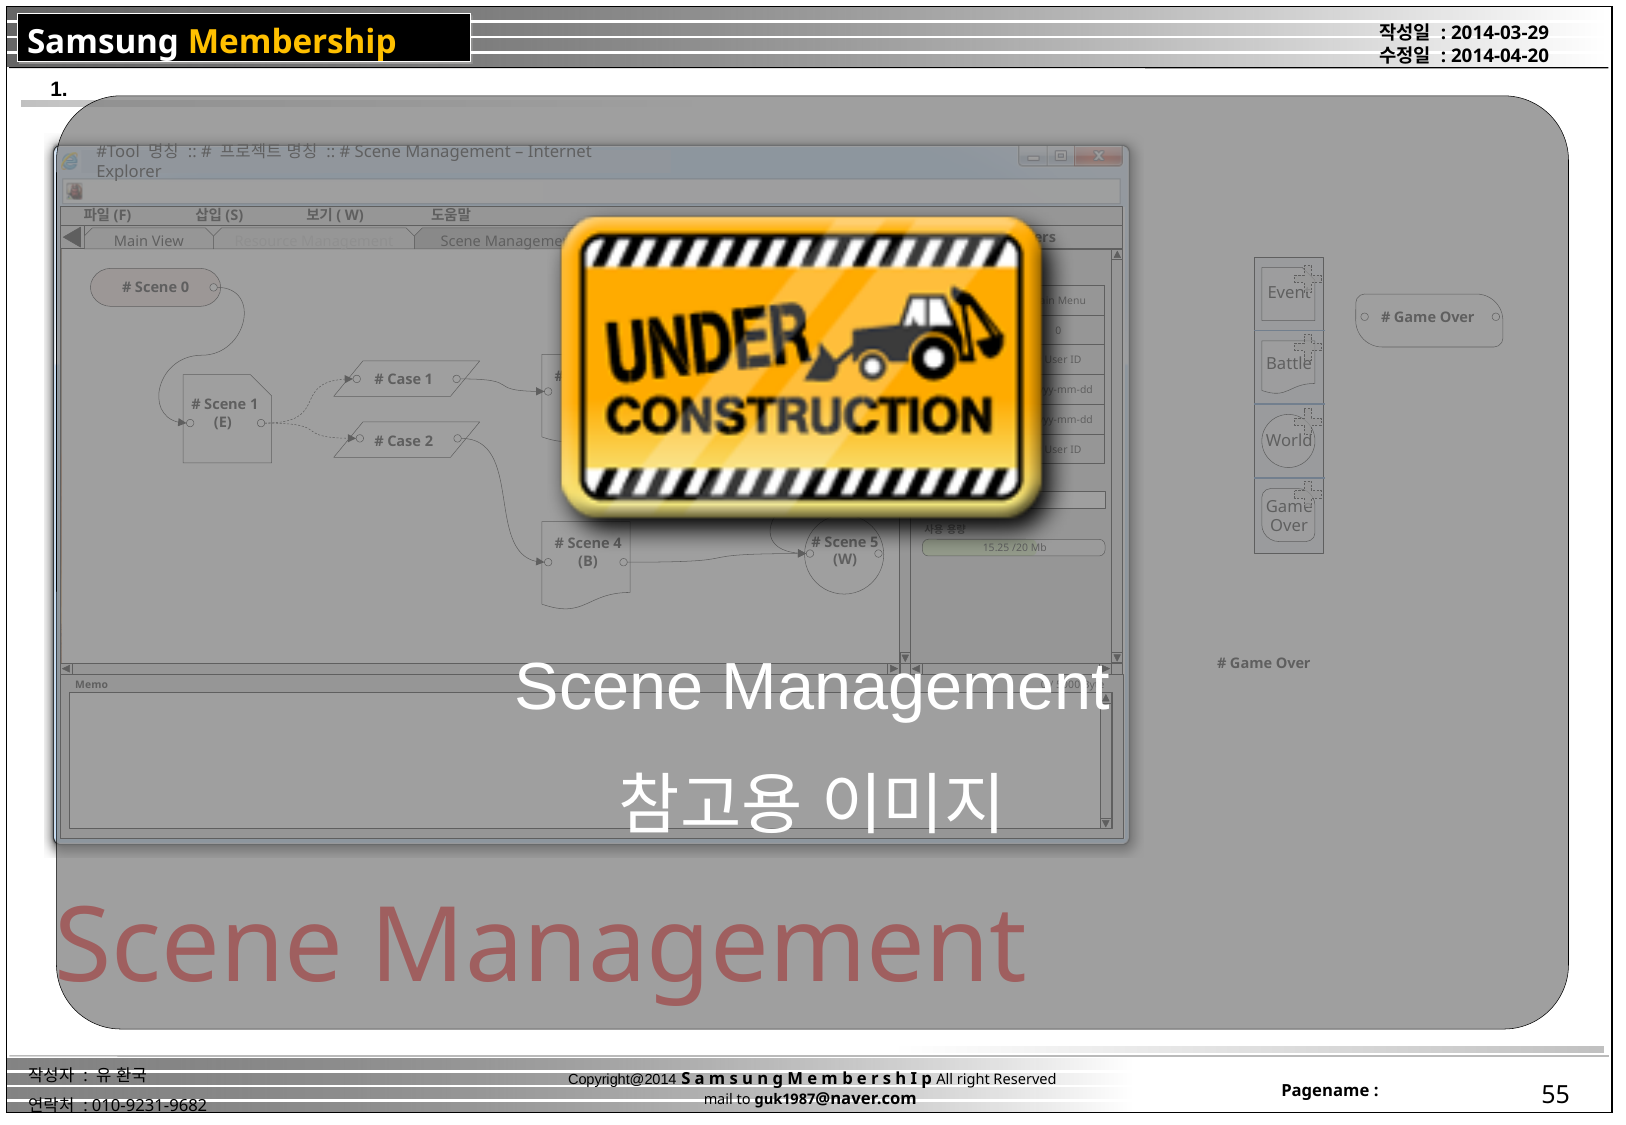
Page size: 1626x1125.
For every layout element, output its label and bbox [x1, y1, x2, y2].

picture [44, 132, 56, 858]
text_box [895, 1046, 1604, 1053]
text_box [21, 67, 1569, 1030]
